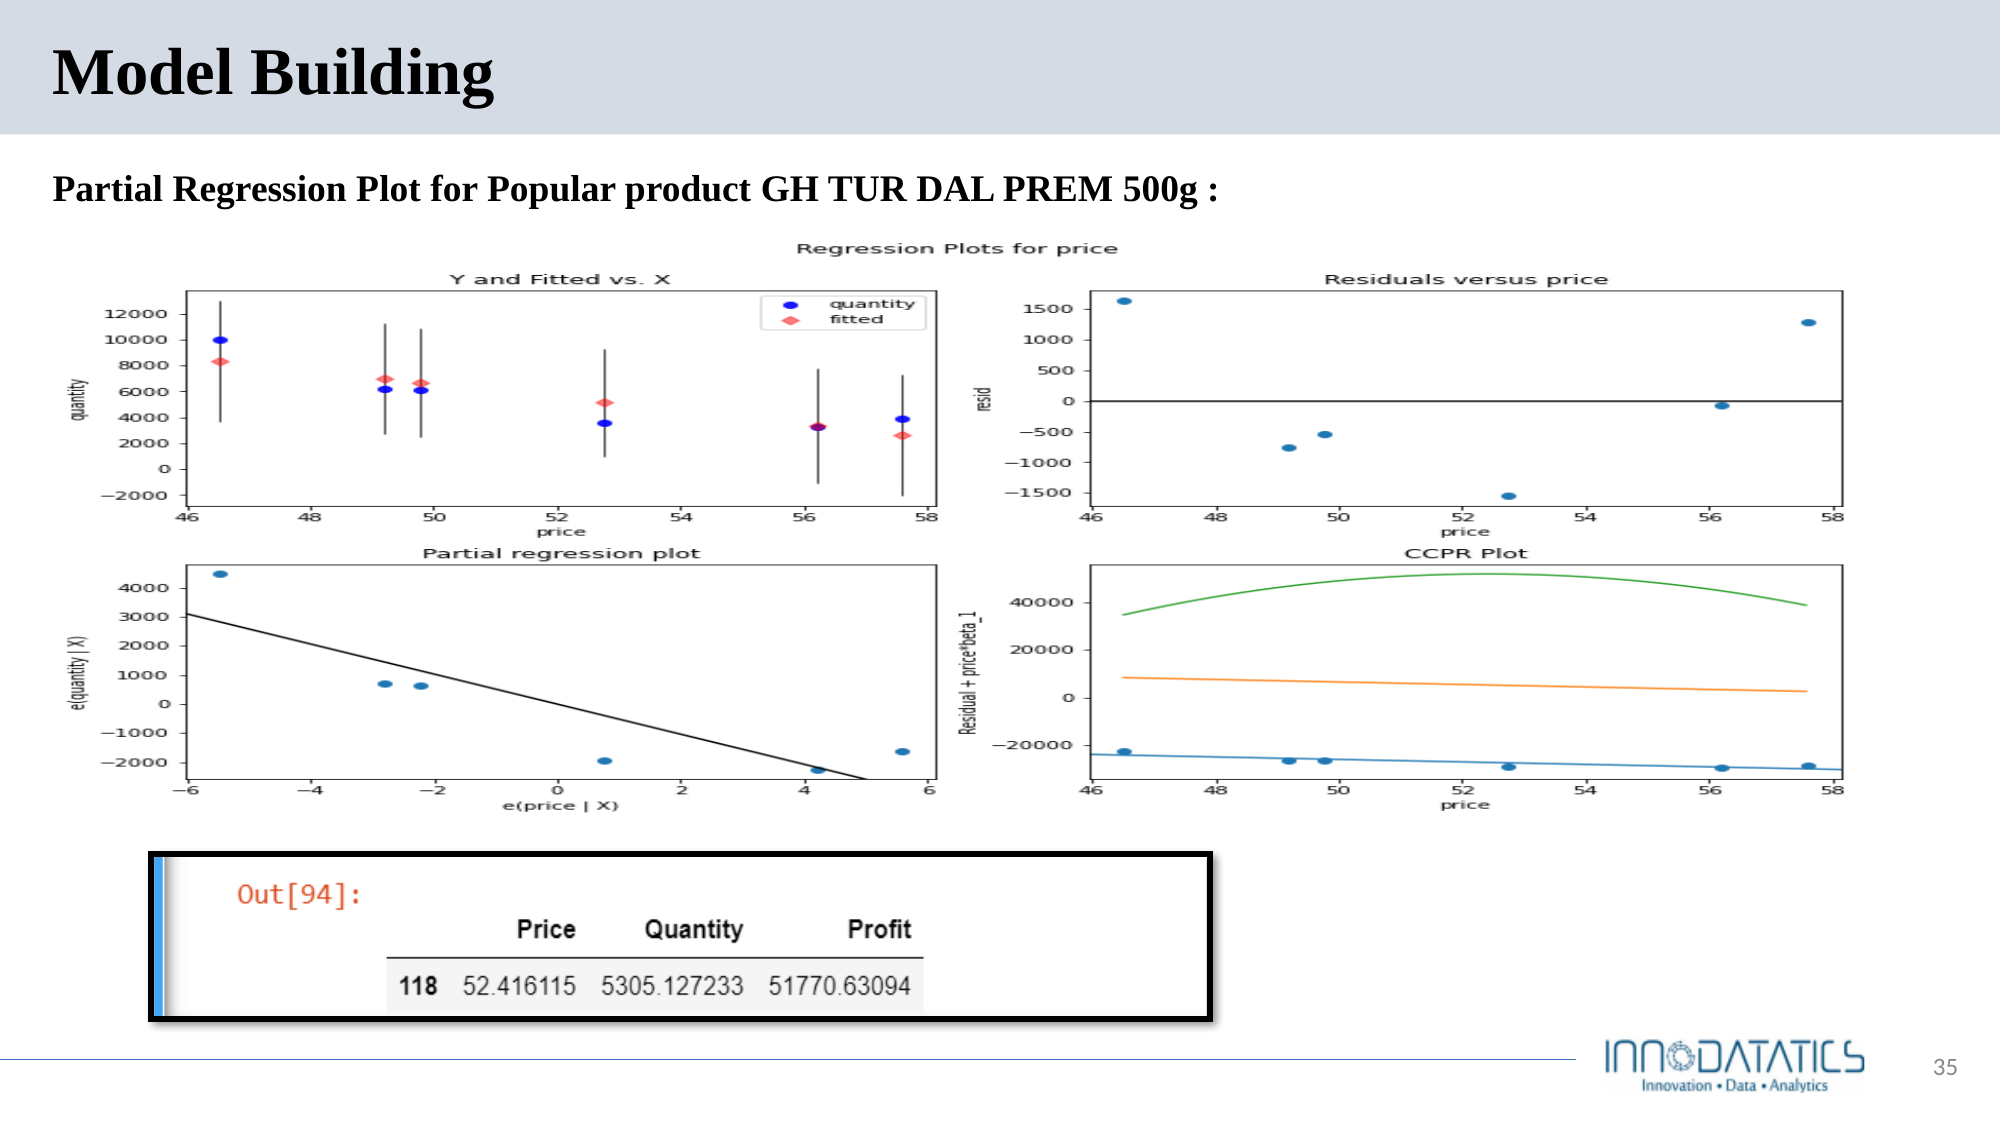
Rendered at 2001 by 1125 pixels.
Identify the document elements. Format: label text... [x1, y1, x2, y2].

text_box Partial Regression Plot for Popular product GH TUR DAL PREM 500g :: [37, 156, 1640, 217]
picture [154, 857, 1207, 1016]
slide_number ‹#› [1909, 1041, 1974, 1090]
picture [1603, 1038, 1865, 1093]
picture [53, 236, 1861, 819]
title Model Building [37, 0, 1763, 175]
